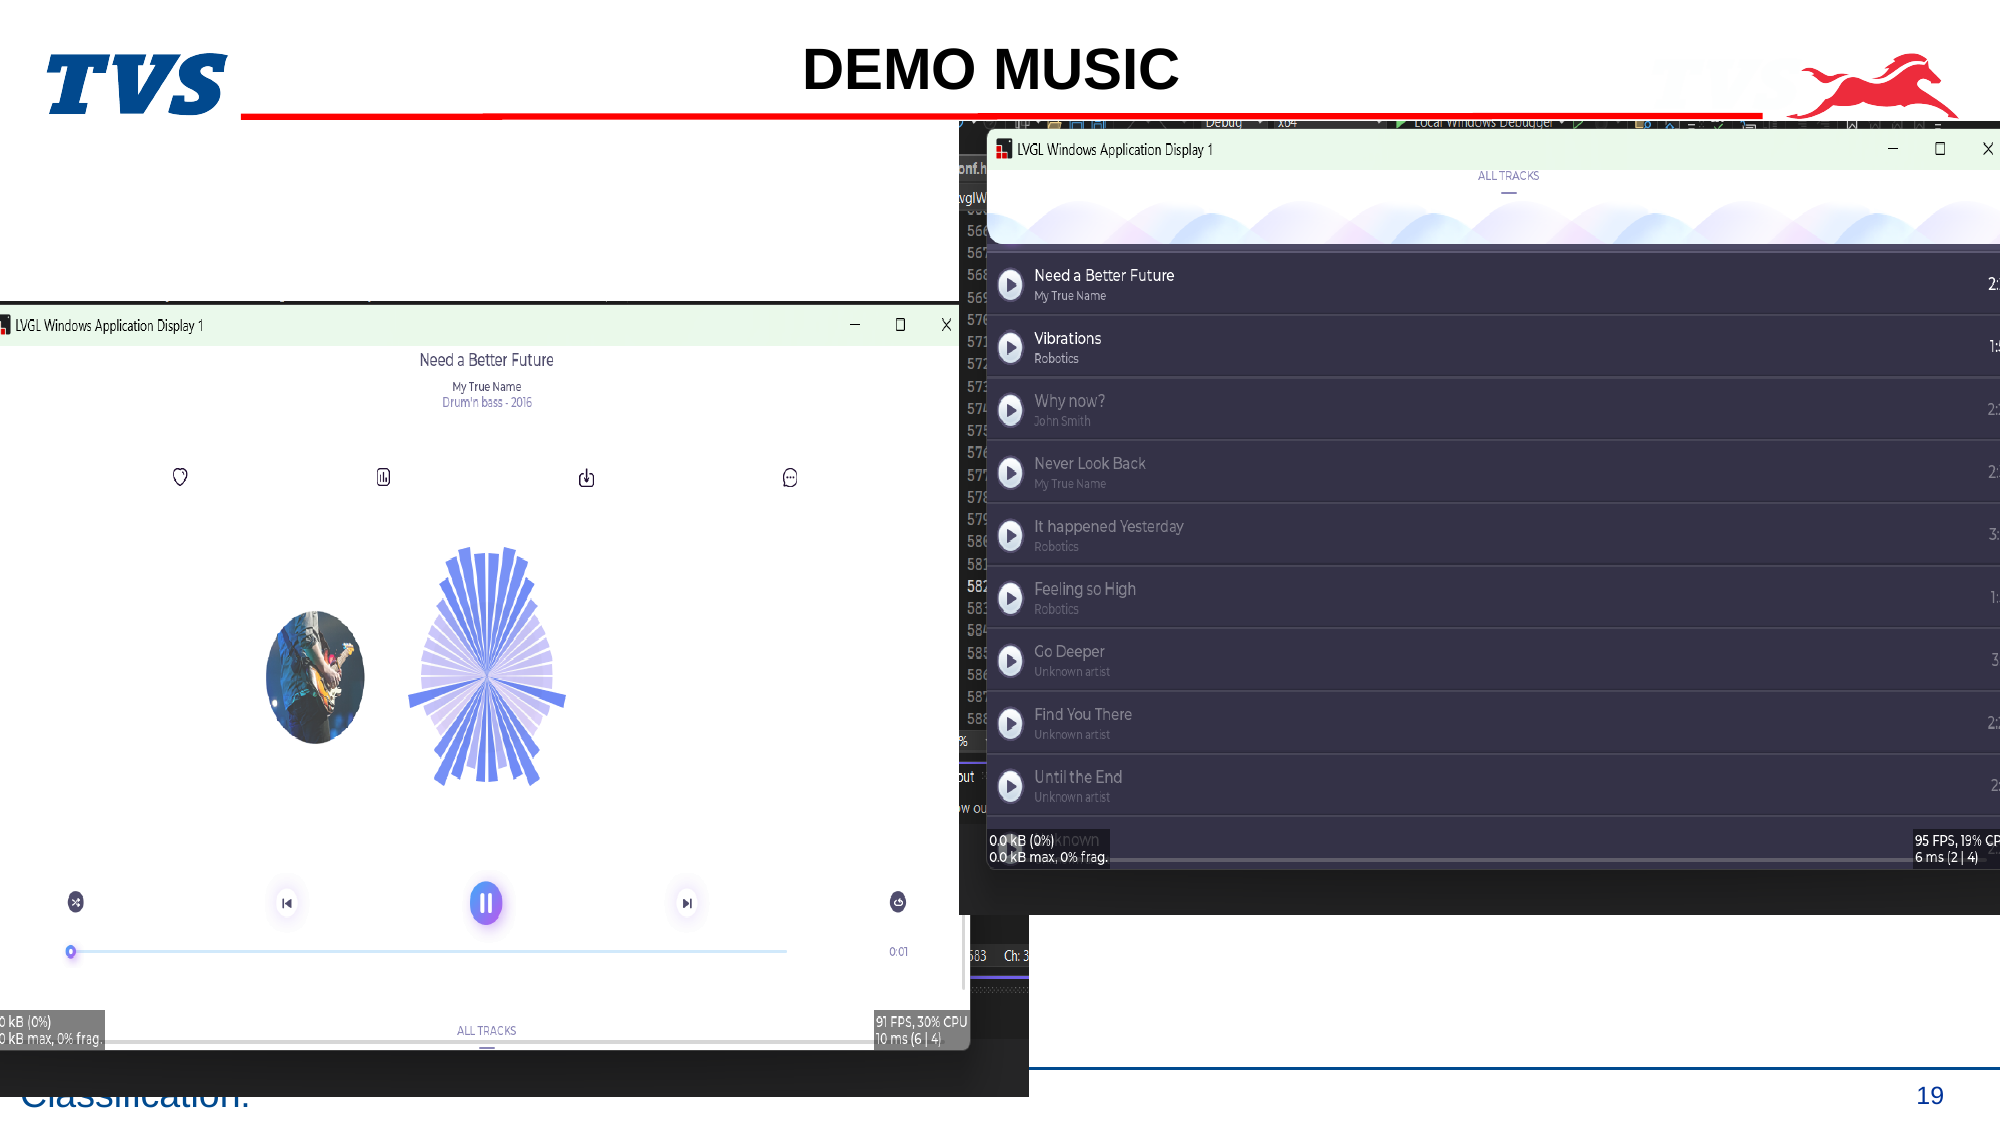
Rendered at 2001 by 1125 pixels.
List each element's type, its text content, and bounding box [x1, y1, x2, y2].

picture [30, 31, 239, 135]
picture [959, 40, 2000, 915]
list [0, 301, 1029, 1097]
title DEMO MUSIC [137, 31, 1863, 84]
slide_number 19 [1509, 1064, 1960, 1125]
